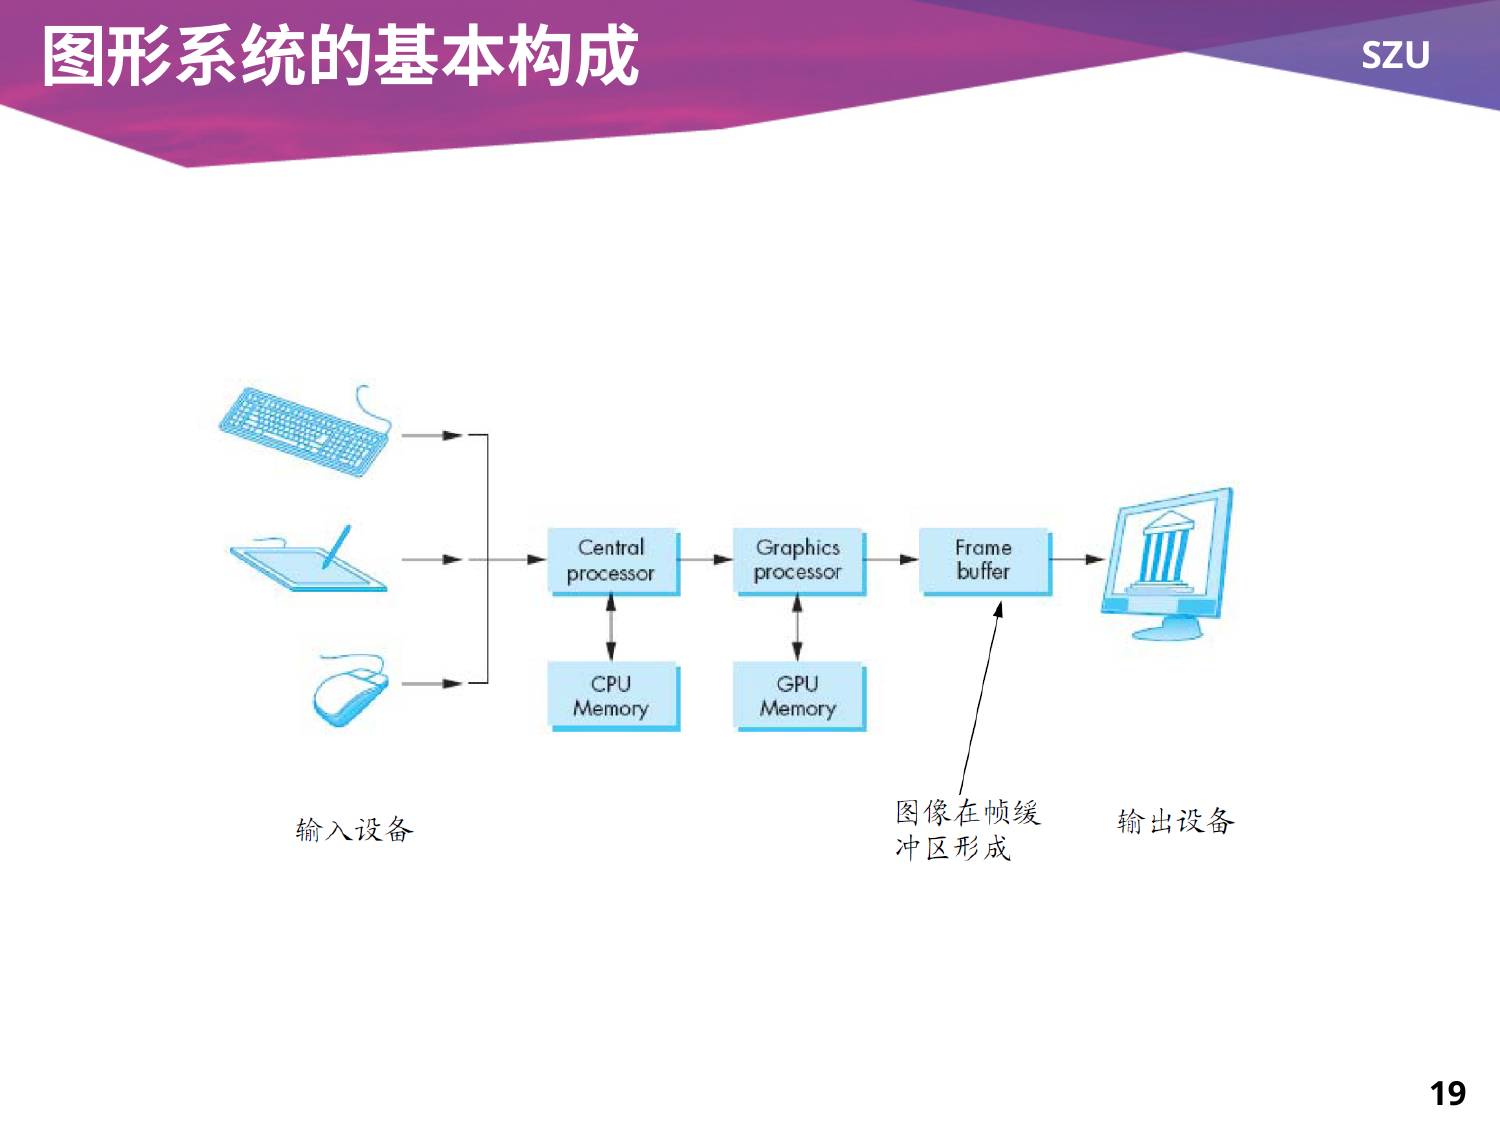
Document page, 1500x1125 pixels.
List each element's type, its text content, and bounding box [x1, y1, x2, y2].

picture [0, 0, 1500, 1125]
title 图形系统的基本构成 [25, 15, 1320, 104]
slide_number 19 [1384, 1065, 1500, 1125]
